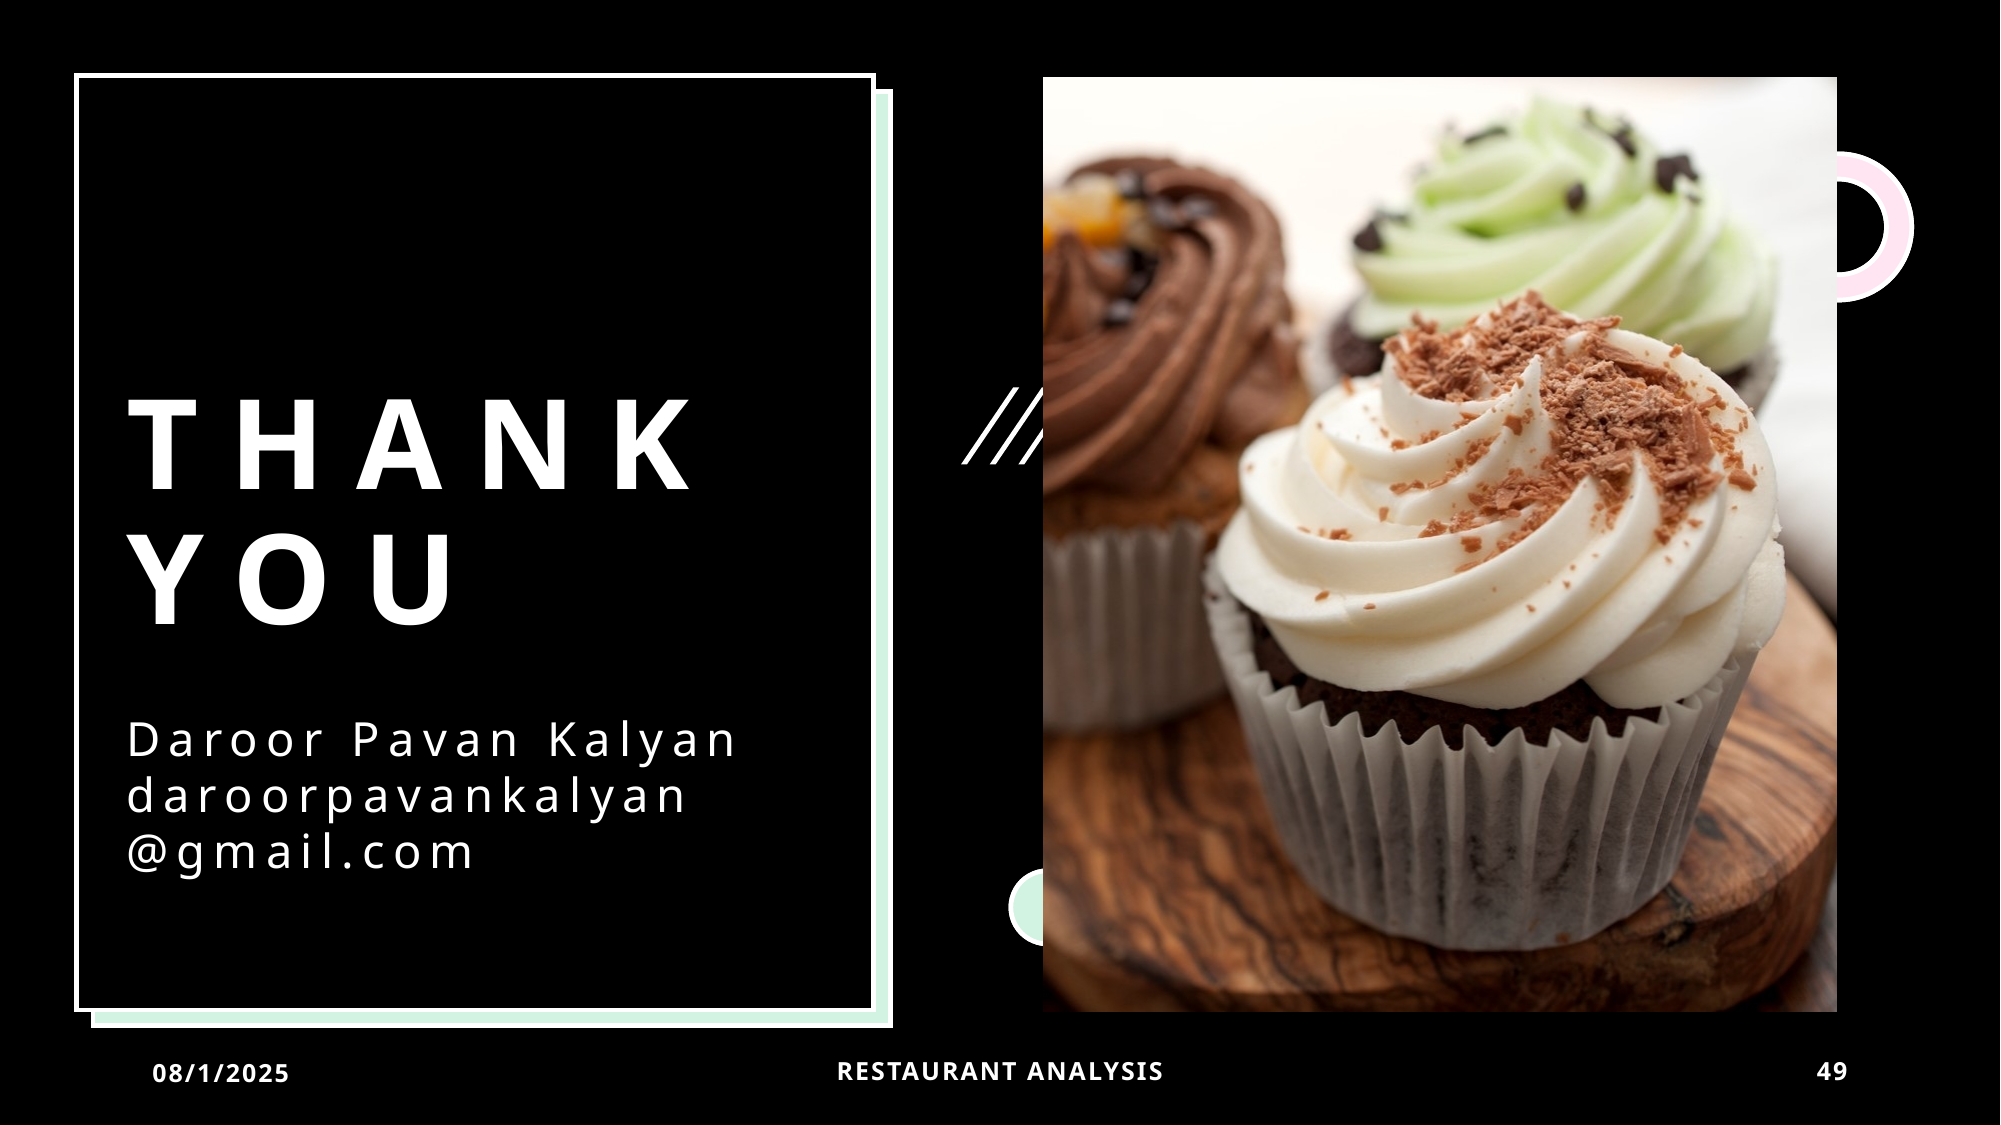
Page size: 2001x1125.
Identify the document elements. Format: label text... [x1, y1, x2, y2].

subtitle Daroor Pavan Kalyan daroorpavankalyan@gmail.com [111, 701, 754, 958]
footer Restaurant analysis [662, 1042, 1338, 1103]
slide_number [137, 1042, 588, 1103]
title THANK YOU [111, 132, 838, 660]
slide_number 49 [1412, 1042, 1863, 1103]
picture [1043, 77, 1837, 1012]
